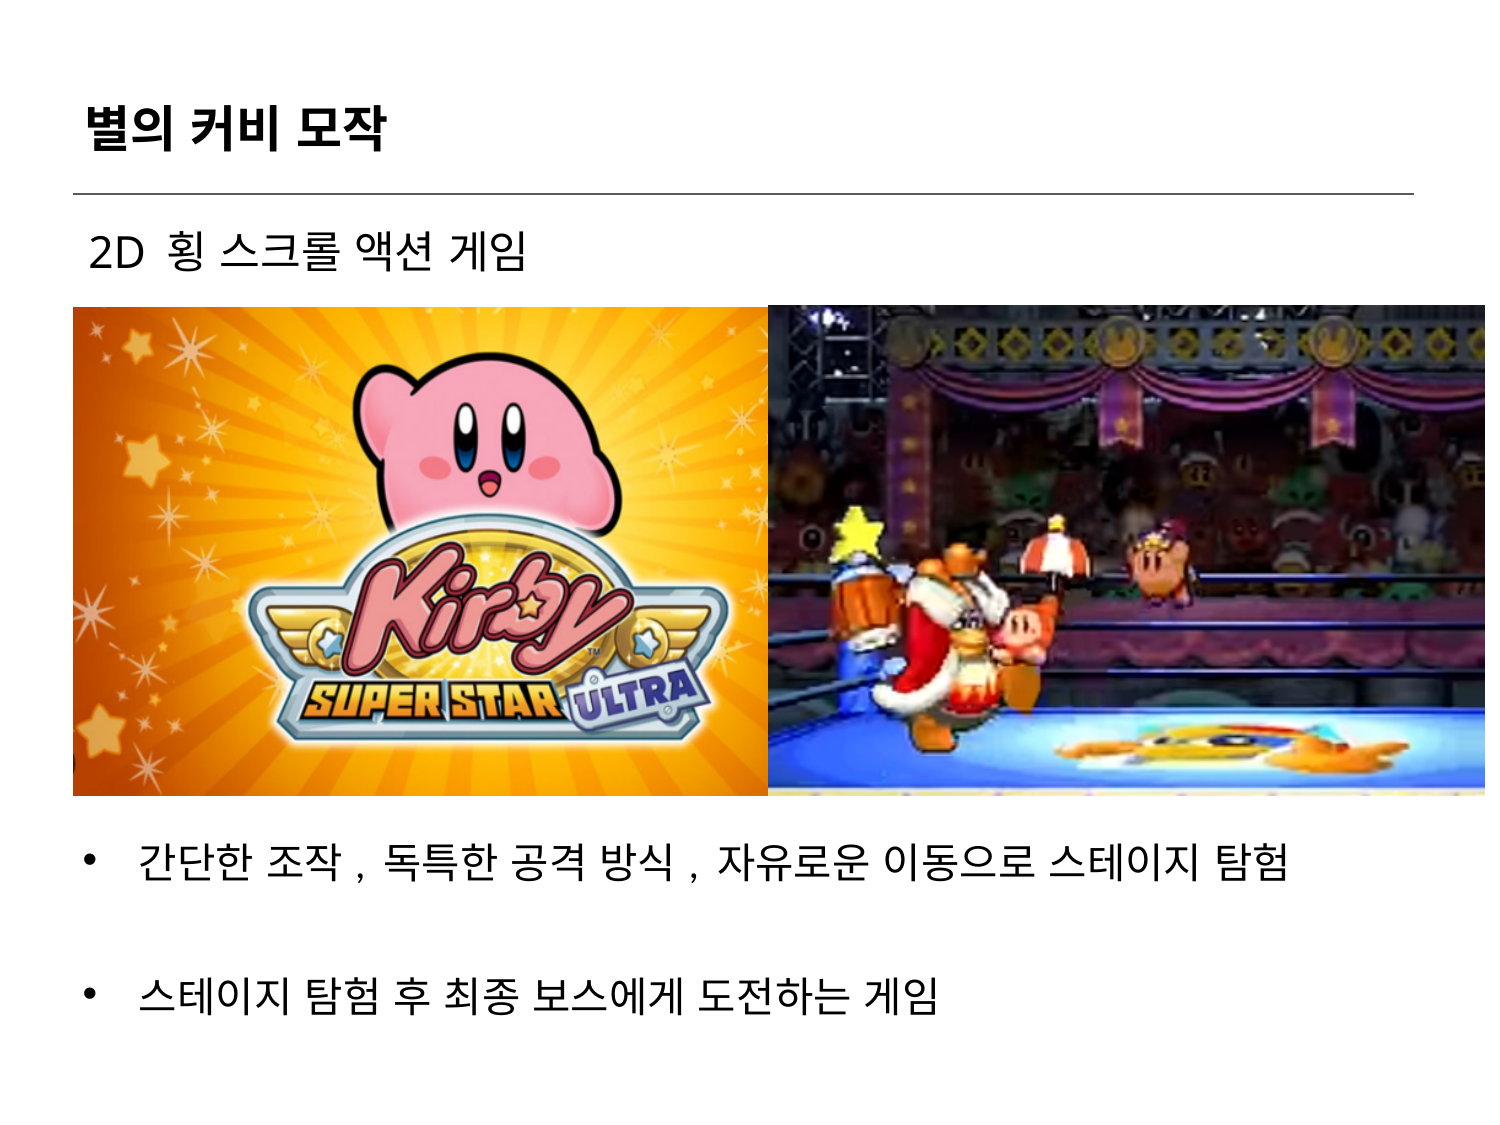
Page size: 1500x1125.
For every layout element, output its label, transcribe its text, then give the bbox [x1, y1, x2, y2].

picture [73, 305, 1485, 796]
title 2D 횡 스크롤 액션 게임 [73, 214, 1368, 288]
table_header 별의 커비 모작 [73, 58, 1414, 193]
list 간단한 조작, 독특한 공격 방식, 자유로운 이동으로 스테이지 탐험 스테이지 탐험 후 최종 보스에게 도전하는 게임 [67, 827, 1362, 1059]
